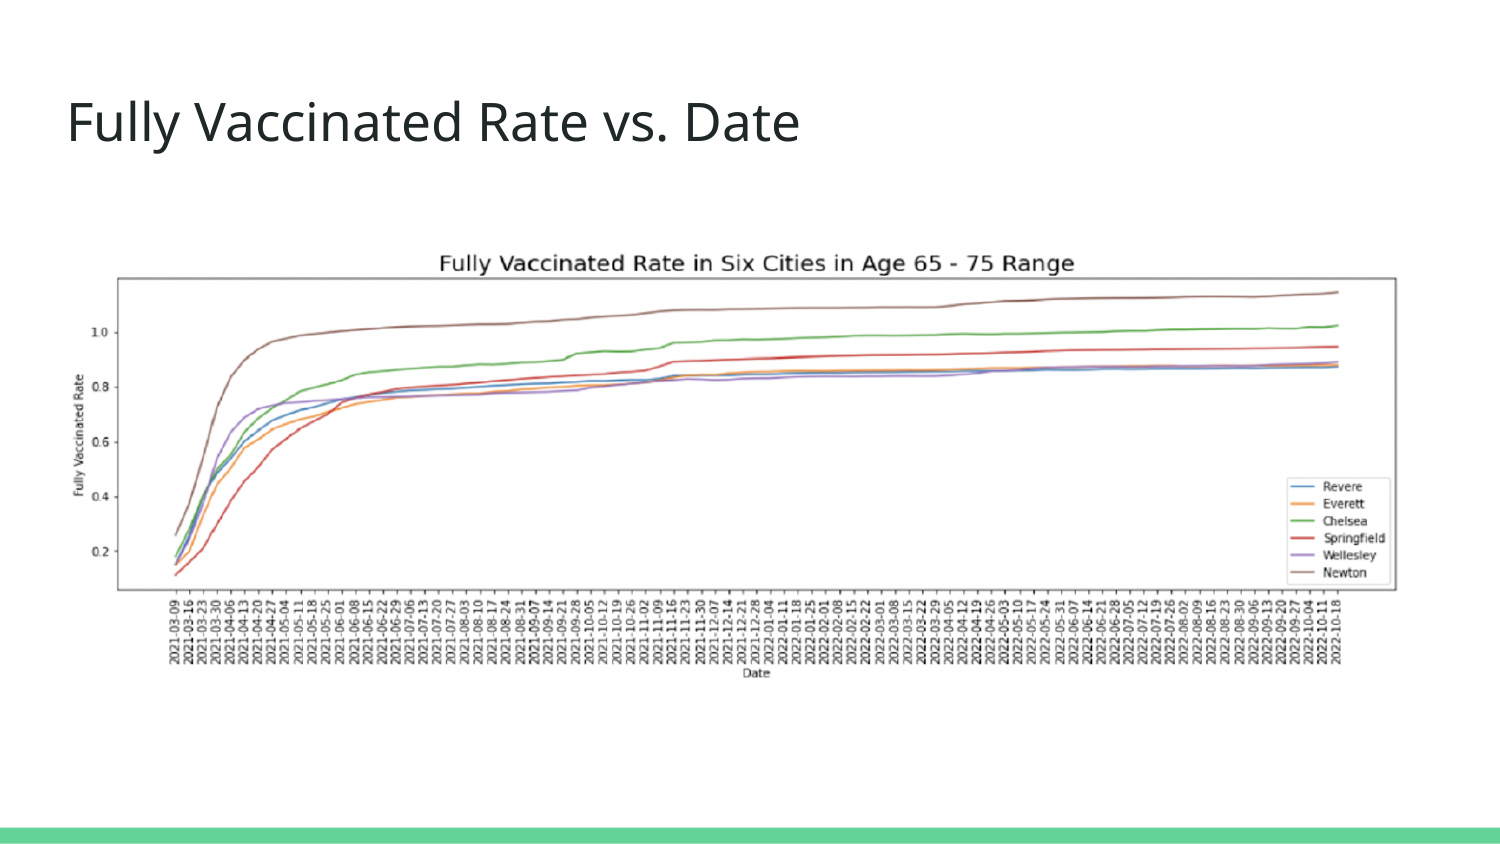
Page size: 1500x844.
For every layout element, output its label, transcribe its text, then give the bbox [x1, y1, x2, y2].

title Fully Vaccinated Rate vs. Date [51, 72, 1449, 167]
picture [50, 242, 1439, 685]
